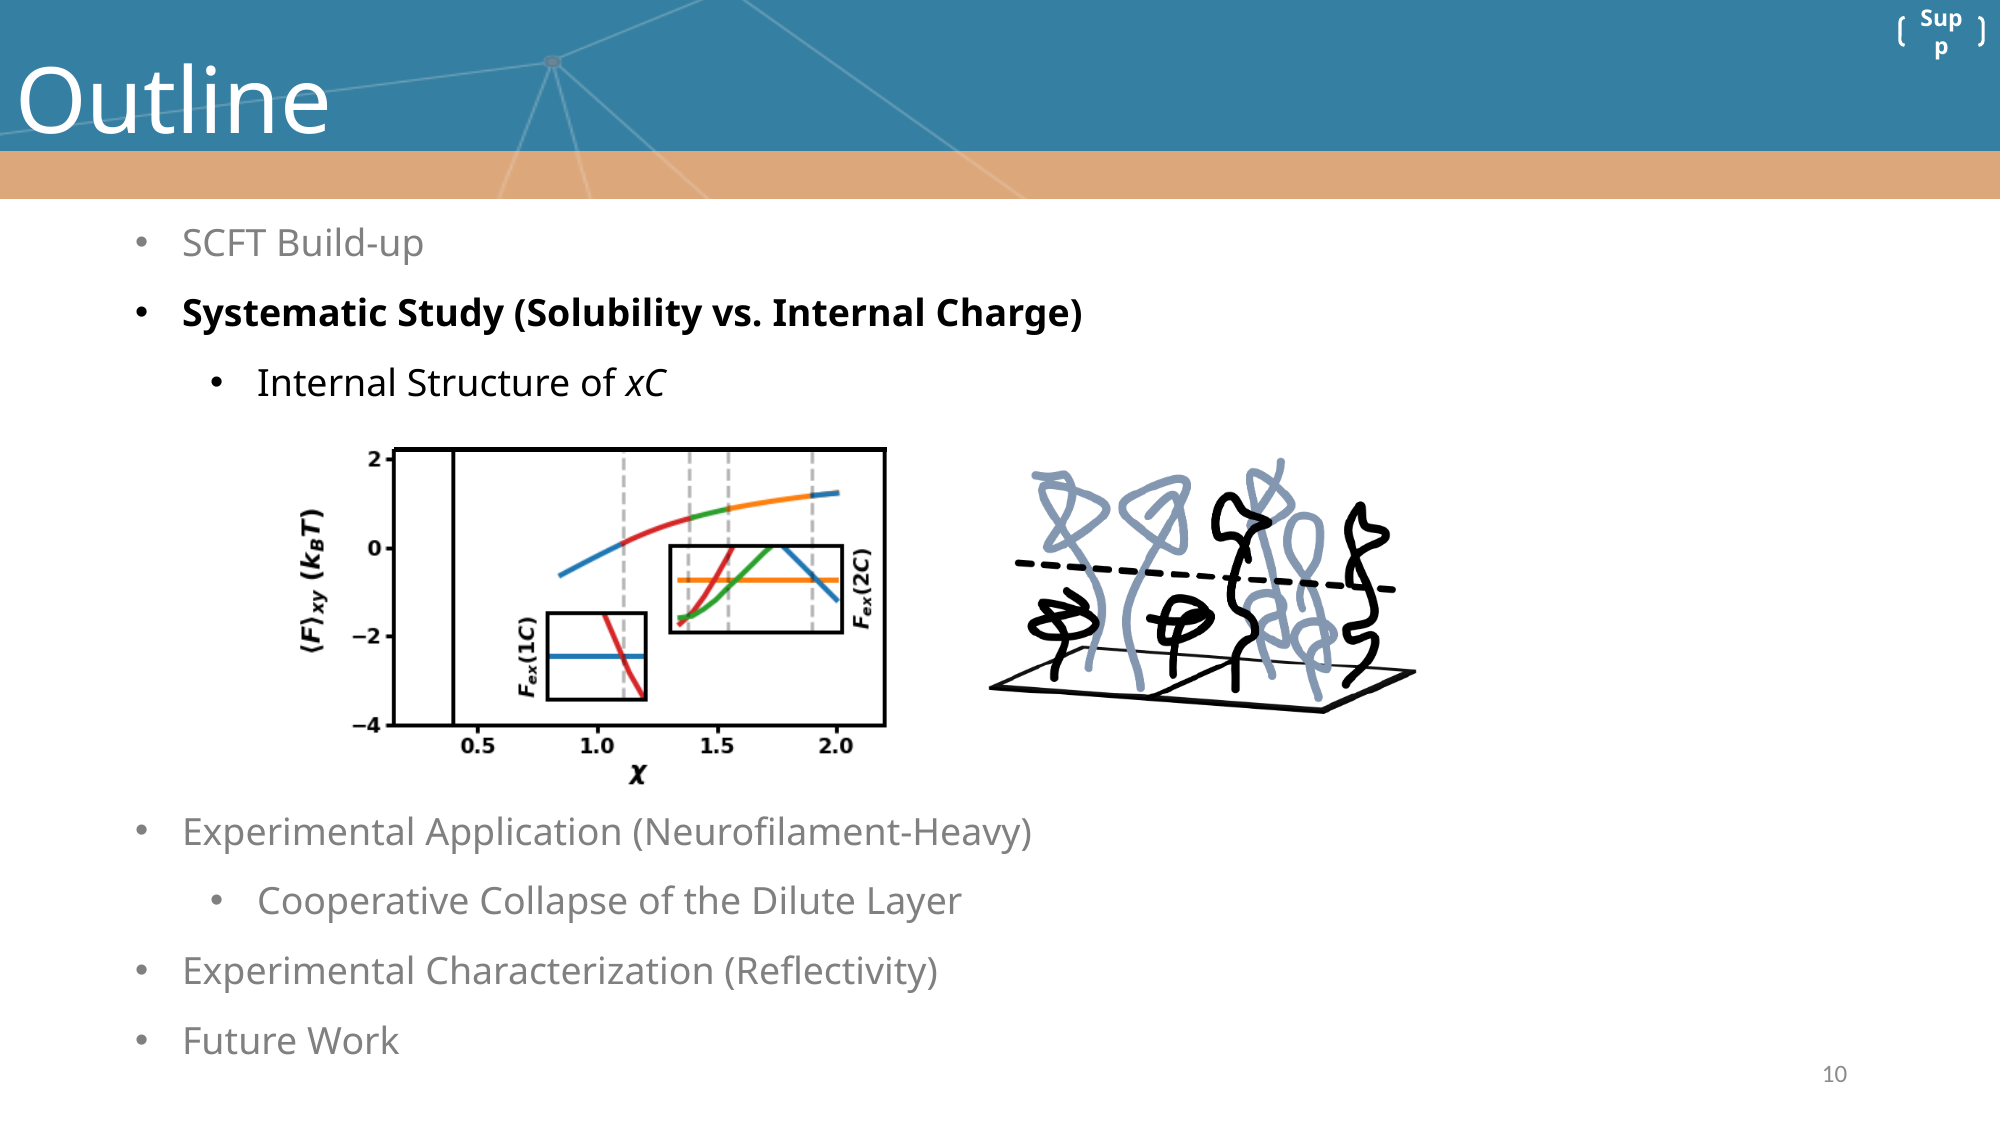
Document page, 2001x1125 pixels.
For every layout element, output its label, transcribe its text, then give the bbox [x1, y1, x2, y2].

picture [0, 151, 2000, 199]
text_box SCFT Build-up Systematic Study (Solubility vs. Internal Charge) Internal Structure of xC [120, 211, 1141, 412]
slide_number 10 [1412, 1042, 1863, 1103]
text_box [286, 449, 903, 792]
title Outline [0, 22, 1725, 151]
text_box Experimental Application (Neurofilament-Heavy) Cooperative Collapse of the Dilute Layer Experimental Characterization (Reflectivity) Future Work [120, 800, 1092, 1070]
picture [961, 449, 1435, 723]
